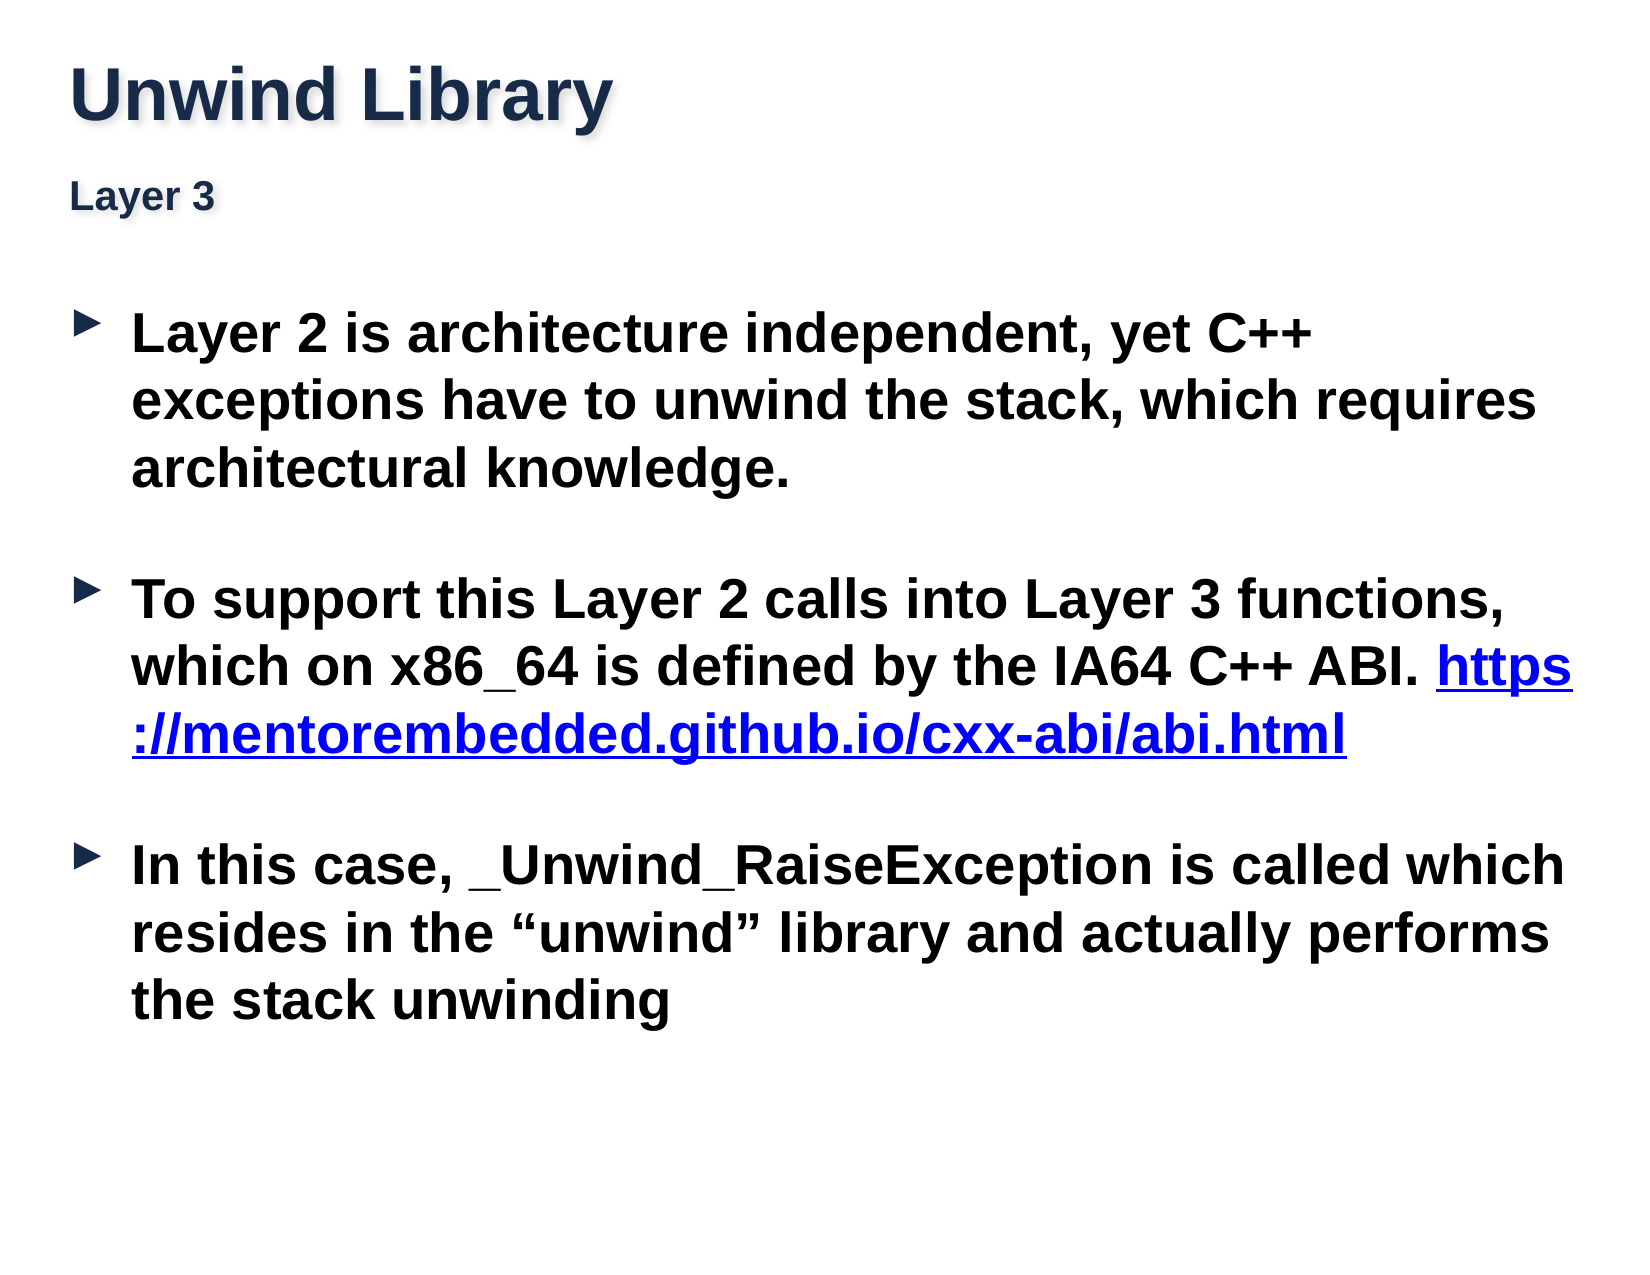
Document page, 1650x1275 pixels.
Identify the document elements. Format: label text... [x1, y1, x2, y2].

list Layer 2 is architecture independent, yet C++ exceptions have to unwind the stack, which requires architectural knowledge. To support this Layer 2 calls into Layer 3 functions, which on x86_64 is defined by the IA64 C++ ABI. https://mentorembedded.github.io/cxx-abi/abi.html In this case, _Unwind_RaiseException is called which resides in the “unwind” library and actually performs the stack unwinding [52, 287, 1598, 1175]
list Layer 3 [52, 148, 1188, 251]
list Unwind Library [52, 34, 1188, 148]
